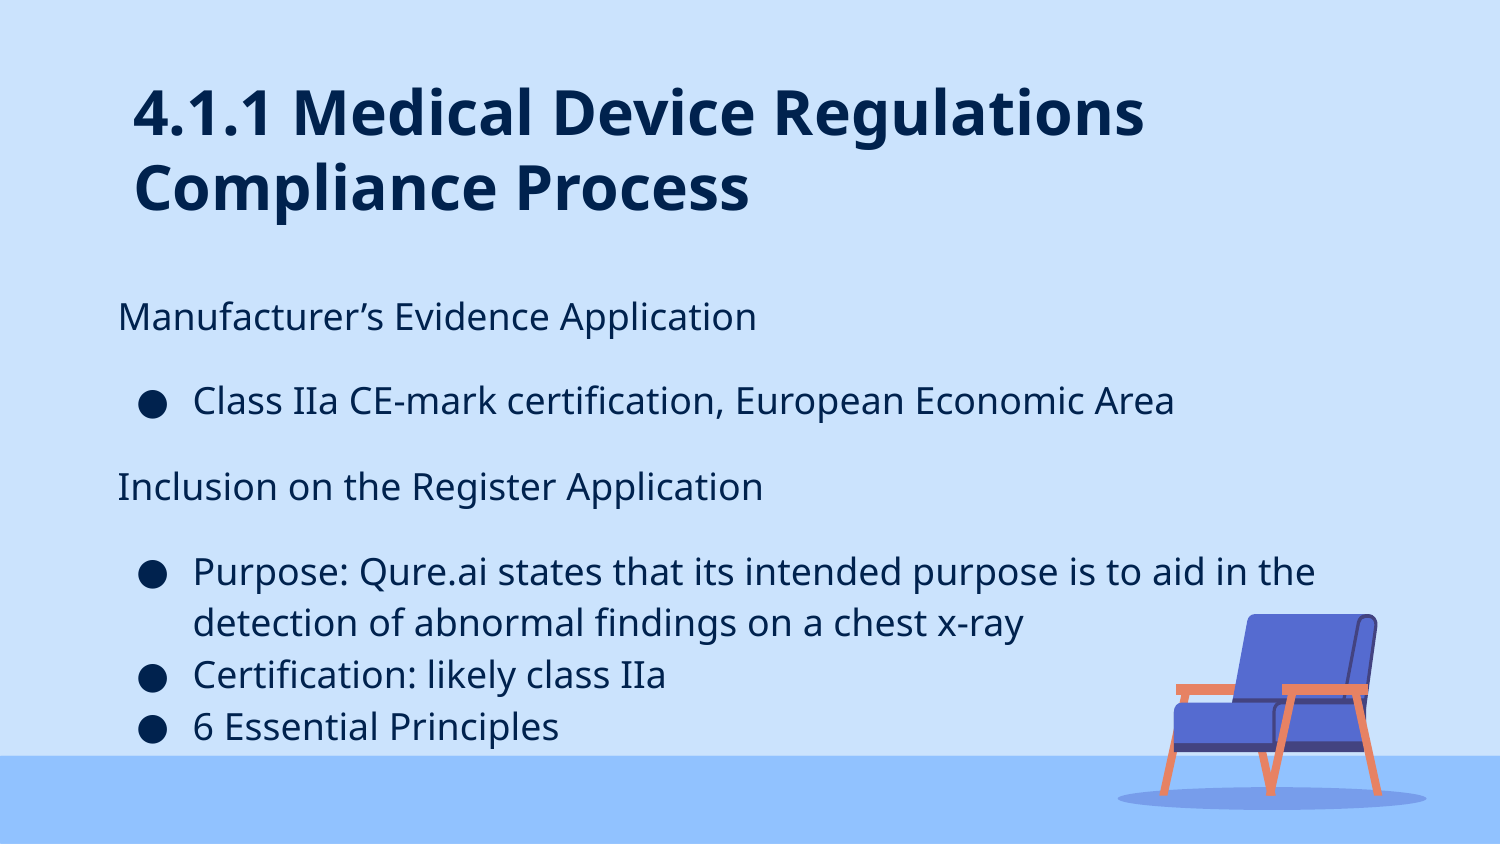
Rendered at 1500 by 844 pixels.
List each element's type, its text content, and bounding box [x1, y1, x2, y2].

list Manufacturer’s Evidence Application Class IIa CE-mark certification, European Economic Area Inclusion on the Register Application Purpose: Qure.ai states that its intended purpose is to aid in the detection of abnormal findings on a chest x-ray Certification: likely class IIa 6 Essential Principles [102, 270, 1398, 733]
title 4.1.1 Medical Device Regulations Compliance Process [118, 72, 1382, 167]
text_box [1117, 613, 1427, 811]
